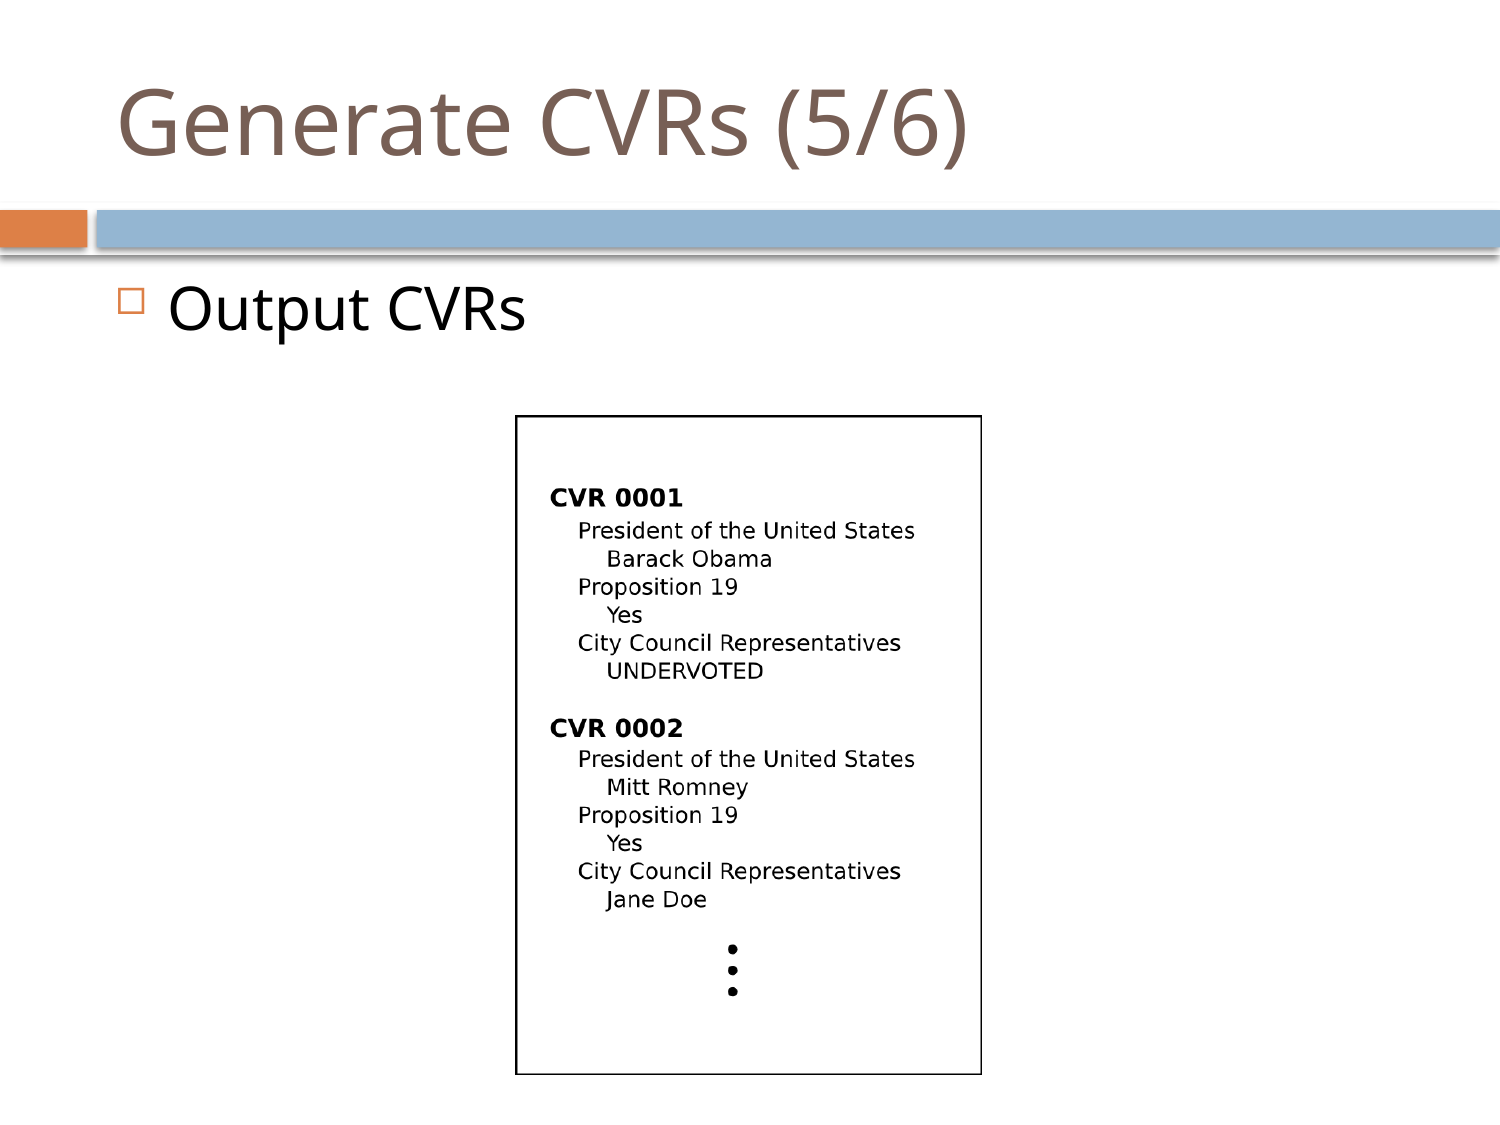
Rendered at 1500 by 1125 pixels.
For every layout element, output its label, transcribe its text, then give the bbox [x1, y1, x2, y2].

picture [515, 415, 982, 1076]
list Output CVRs [100, 262, 1438, 1000]
title Generate CVRs (5/6) [100, 37, 1438, 200]
